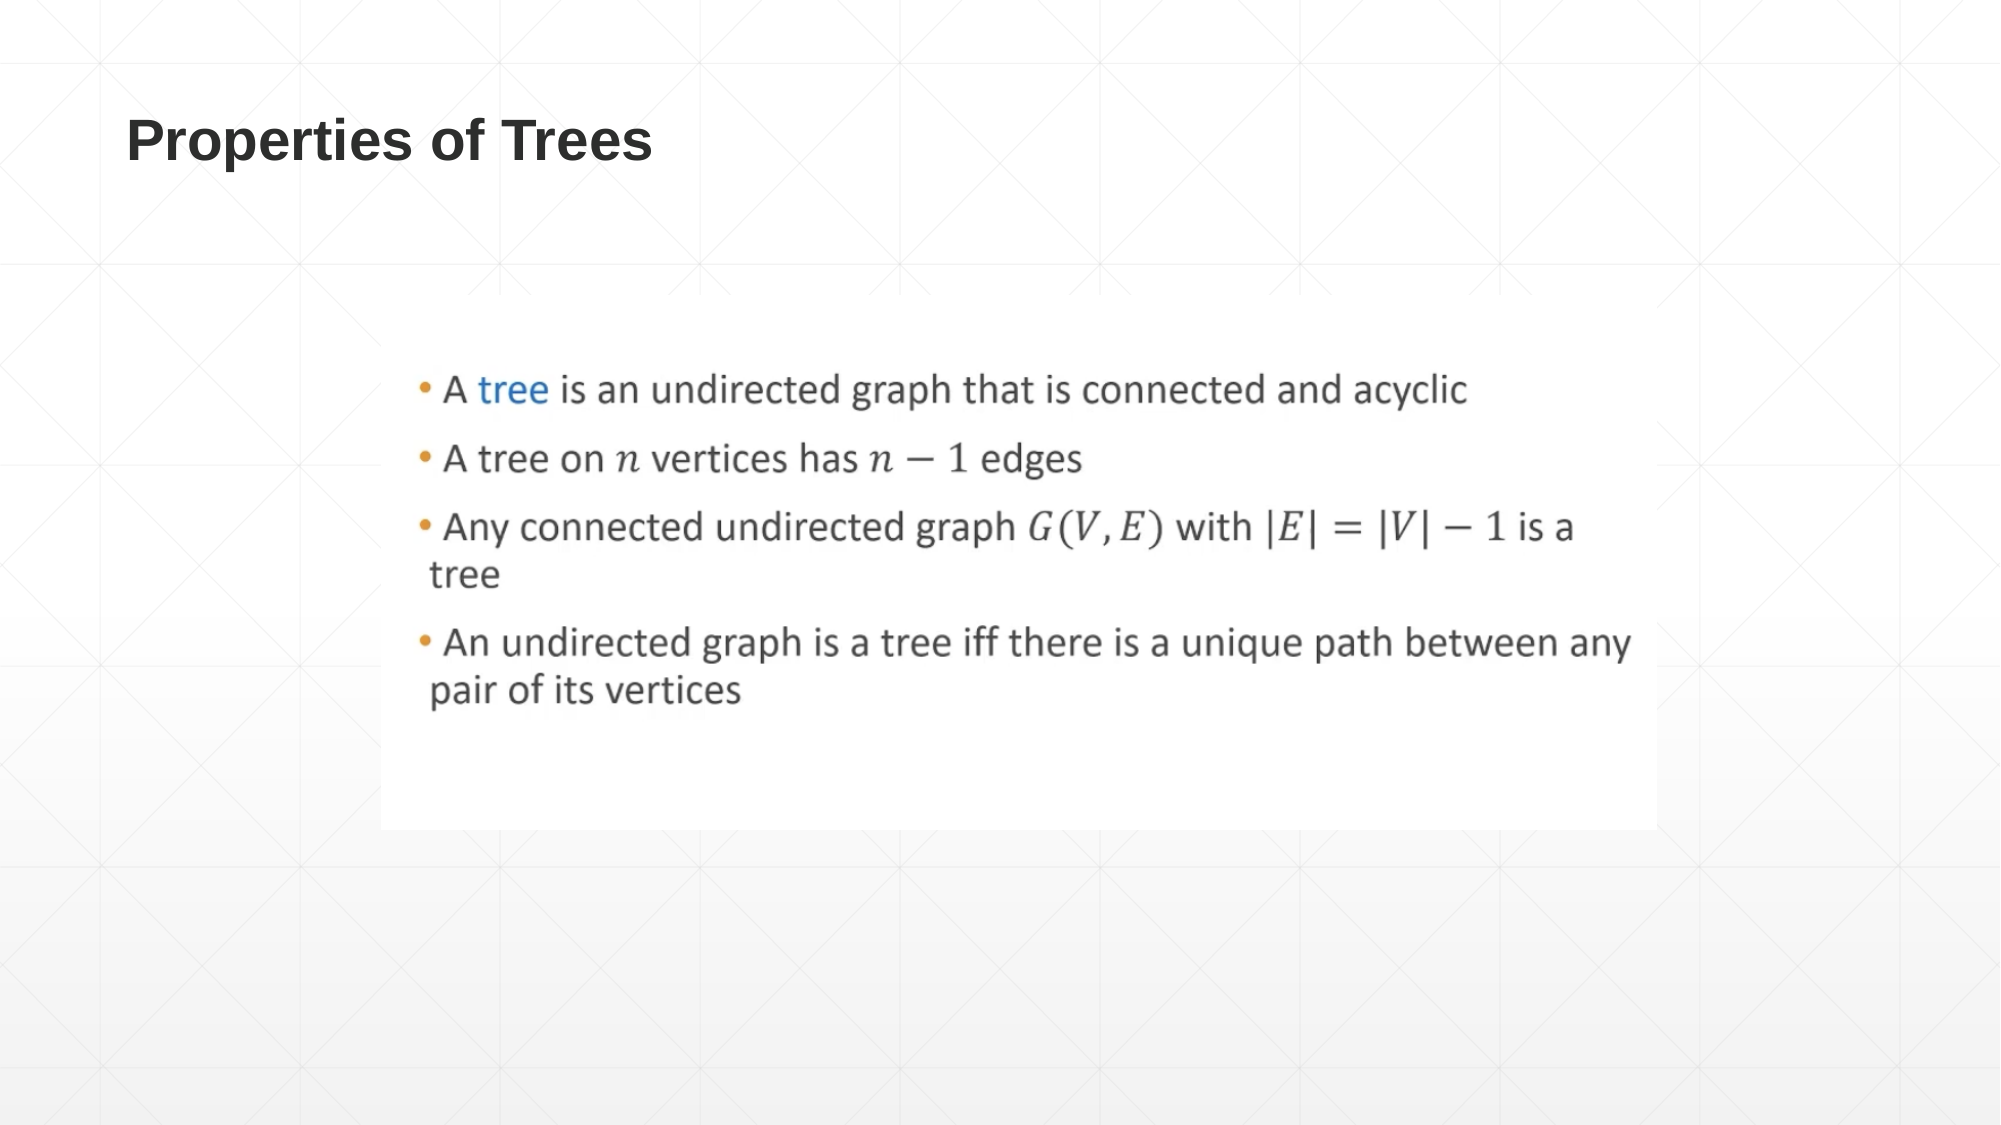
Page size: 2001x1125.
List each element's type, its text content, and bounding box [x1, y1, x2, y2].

text_box Properties of Trees [111, 88, 1928, 179]
picture [381, 295, 1657, 830]
